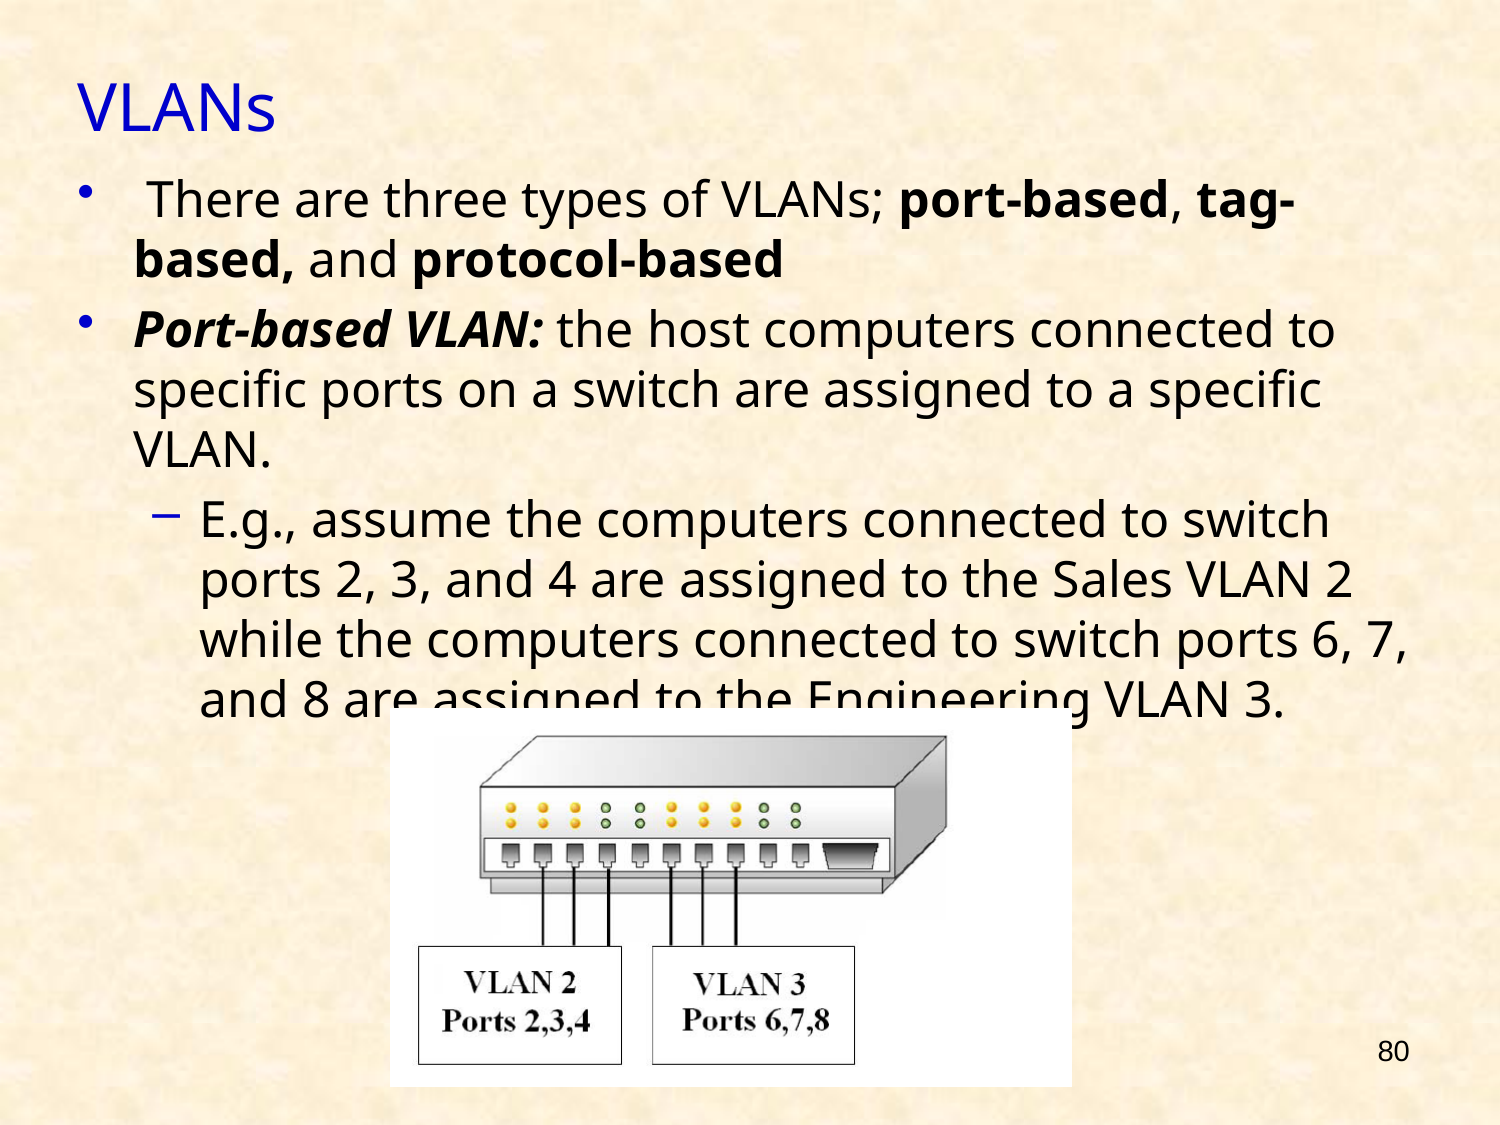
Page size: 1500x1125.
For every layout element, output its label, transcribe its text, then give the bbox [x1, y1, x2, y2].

list There are three types of VLANs; port-based, tag-based, and protocol-based Port-based VLAN: the host computers connected to specific ports on a switch are assigned to a specific VLAN. E.g., assume the computers connected to switch ports 2, 3, and 4 are assigned to the Sales VLAN 2 while the computers connected to switch ports 6, 7, and 8 are assigned to the Engineering VLAN 3. [62, 159, 1450, 673]
picture [0, 0, 1500, 1125]
title VLANs [62, 37, 1357, 153]
slide_number 80 [1074, 1024, 1426, 1103]
